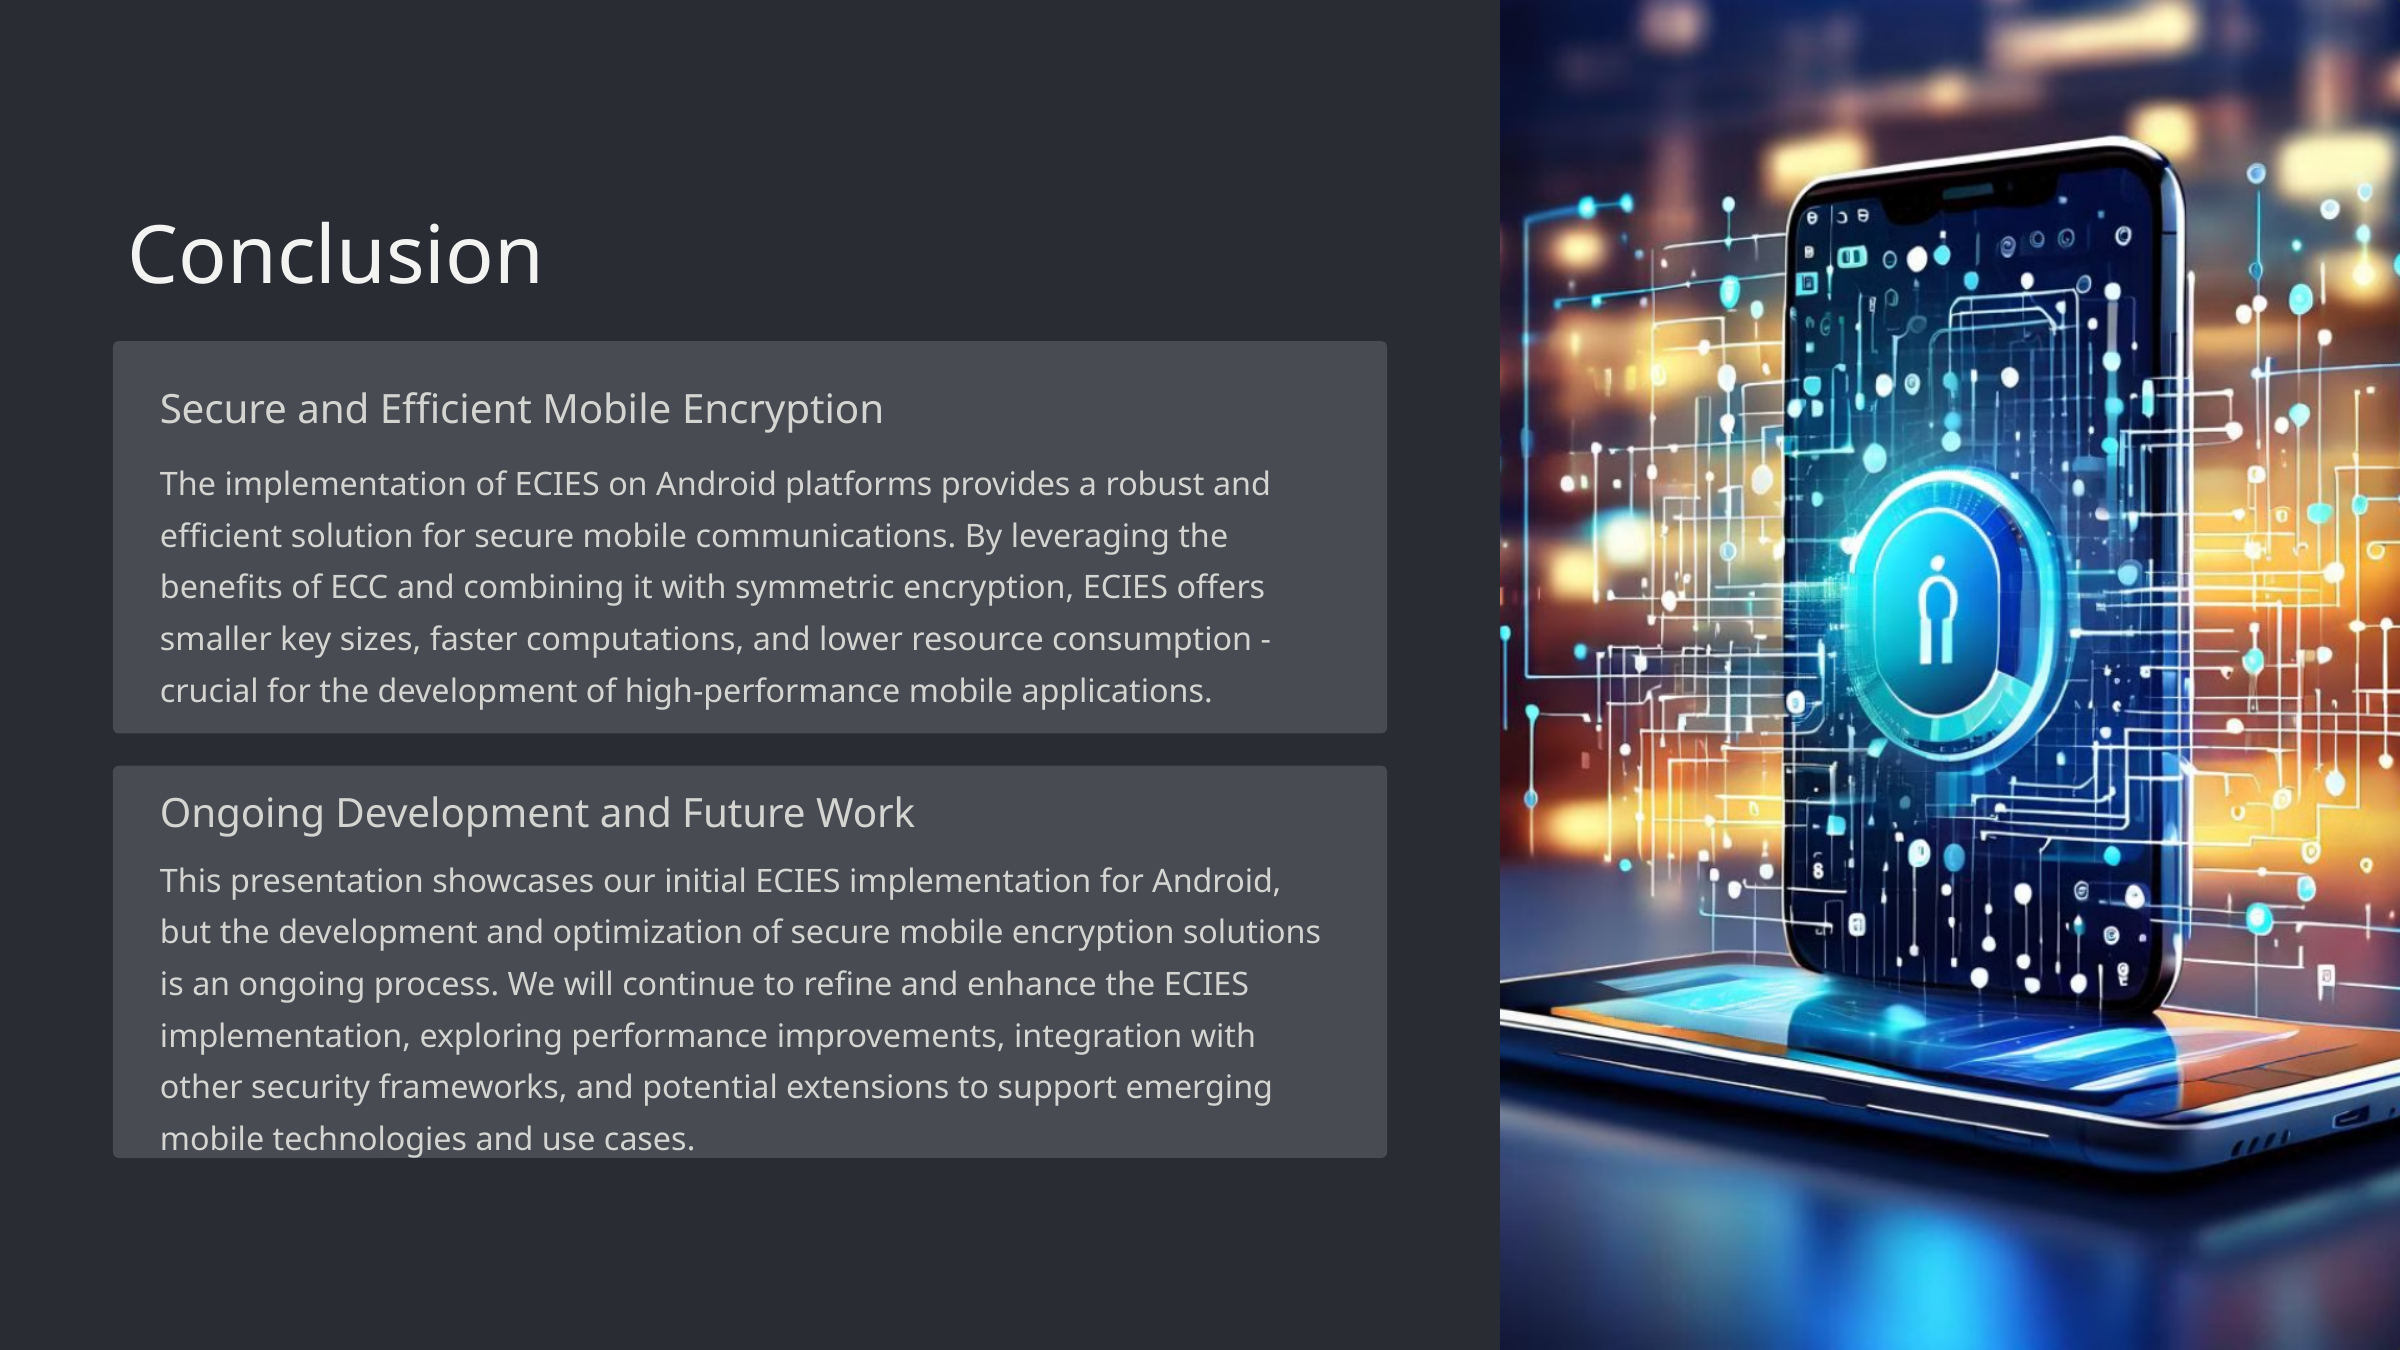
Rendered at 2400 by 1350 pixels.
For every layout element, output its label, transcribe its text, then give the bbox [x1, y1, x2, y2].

text_box This presentation showcases our initial ECIES implementation for Android, but the development and optimization of secure mobile encryption solutions is an ongoing process. We will continue to refine and enhance the ECIES implementation, exploring performance improvements, integration with other security frameworks, and potential extensions to support emerging mobile technologies and use cases. [145, 839, 1355, 1098]
text_box The implementation of ECIES on Android platforms provides a robust and efficient solution for secure mobile communications. By leveraging the benefits of ECC and combining it with symmetric encryption, ECIES offers smaller key sizes, faster computations, and lower resource consumption - crucial for the development of high-performance mobile applications. [145, 443, 1355, 702]
picture [1499, 0, 2400, 1350]
text_box [112, 765, 1388, 1159]
text_box Secure and Efficient Mobile Encryption [145, 373, 859, 424]
text_box [0, 0, 1499, 1350]
text_box Conclusion [112, 191, 920, 293]
text_box Ongoing Development and Future Work [145, 777, 869, 829]
text_box [112, 341, 1388, 734]
